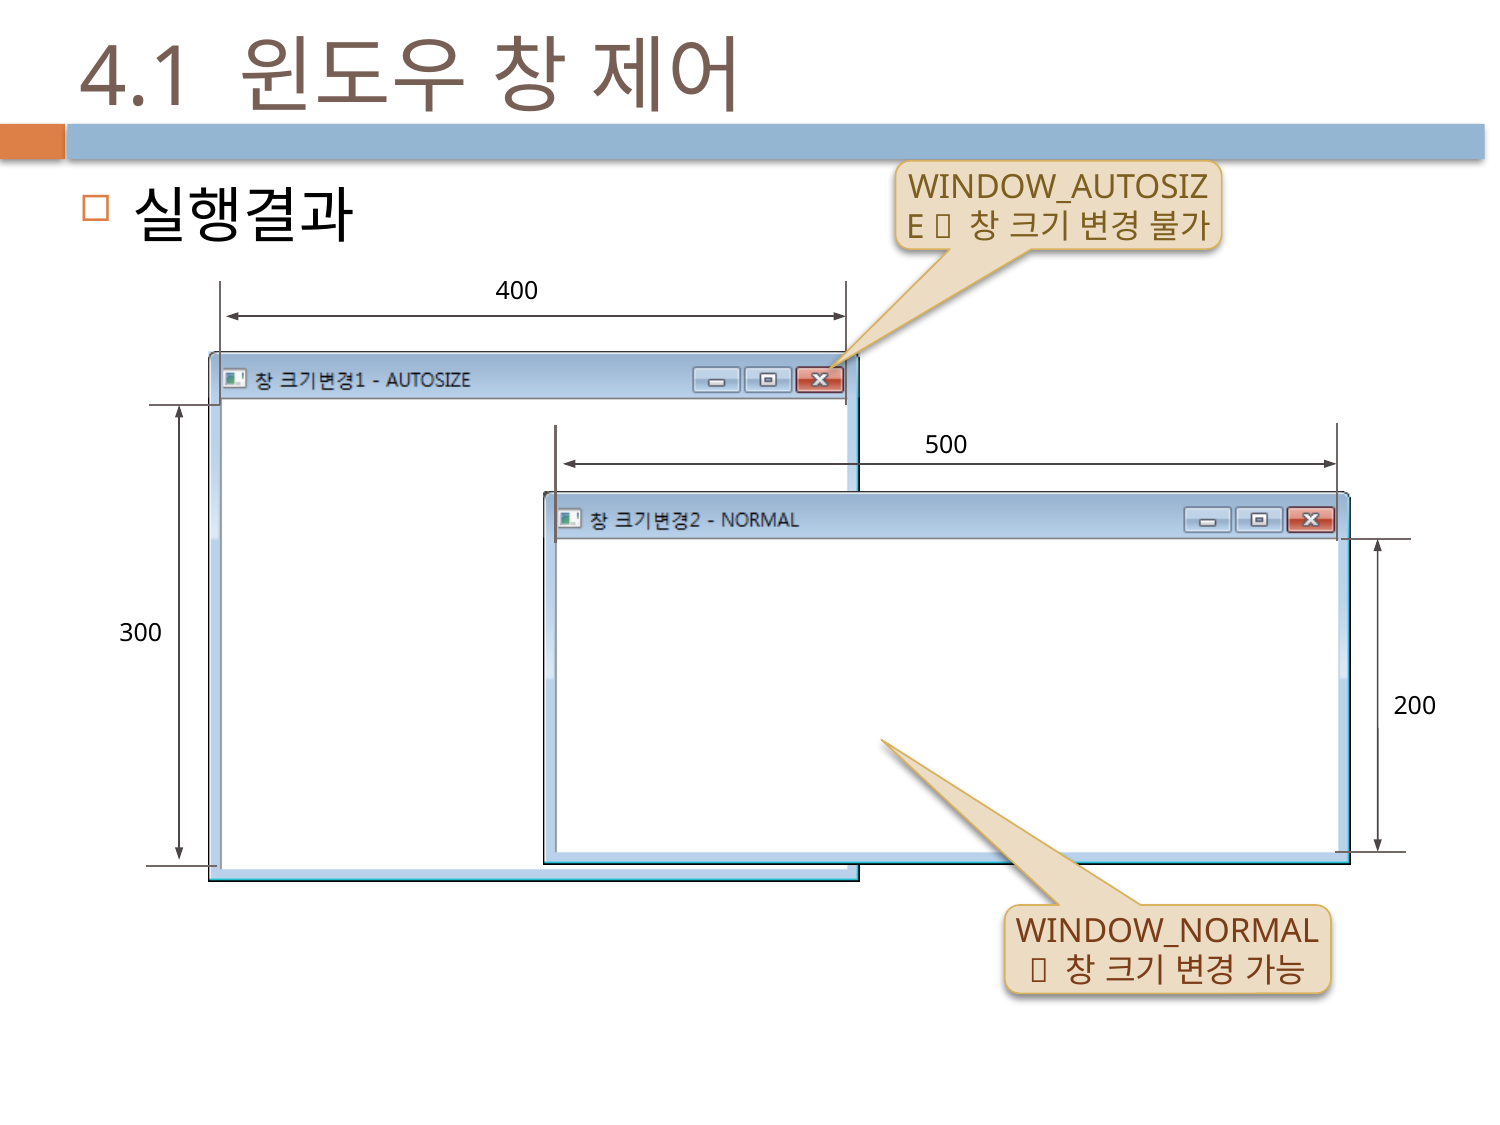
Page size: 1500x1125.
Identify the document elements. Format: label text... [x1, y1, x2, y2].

picture [207, 351, 219, 404]
text_box WINDOW_AUTOSIZE  창 크기 변경 불가 [852, 159, 1223, 352]
title 4.1 윈도우 창 제어 [64, 7, 1471, 138]
picture [207, 351, 861, 882]
list 실행결과 [64, 169, 1471, 1059]
text_box 300 [104, 609, 174, 655]
text_box 400 [480, 267, 560, 313]
text_box WINDOW_NORMAL 창 크기 변경 가능 [1003, 875, 1332, 995]
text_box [542, 420, 1459, 866]
